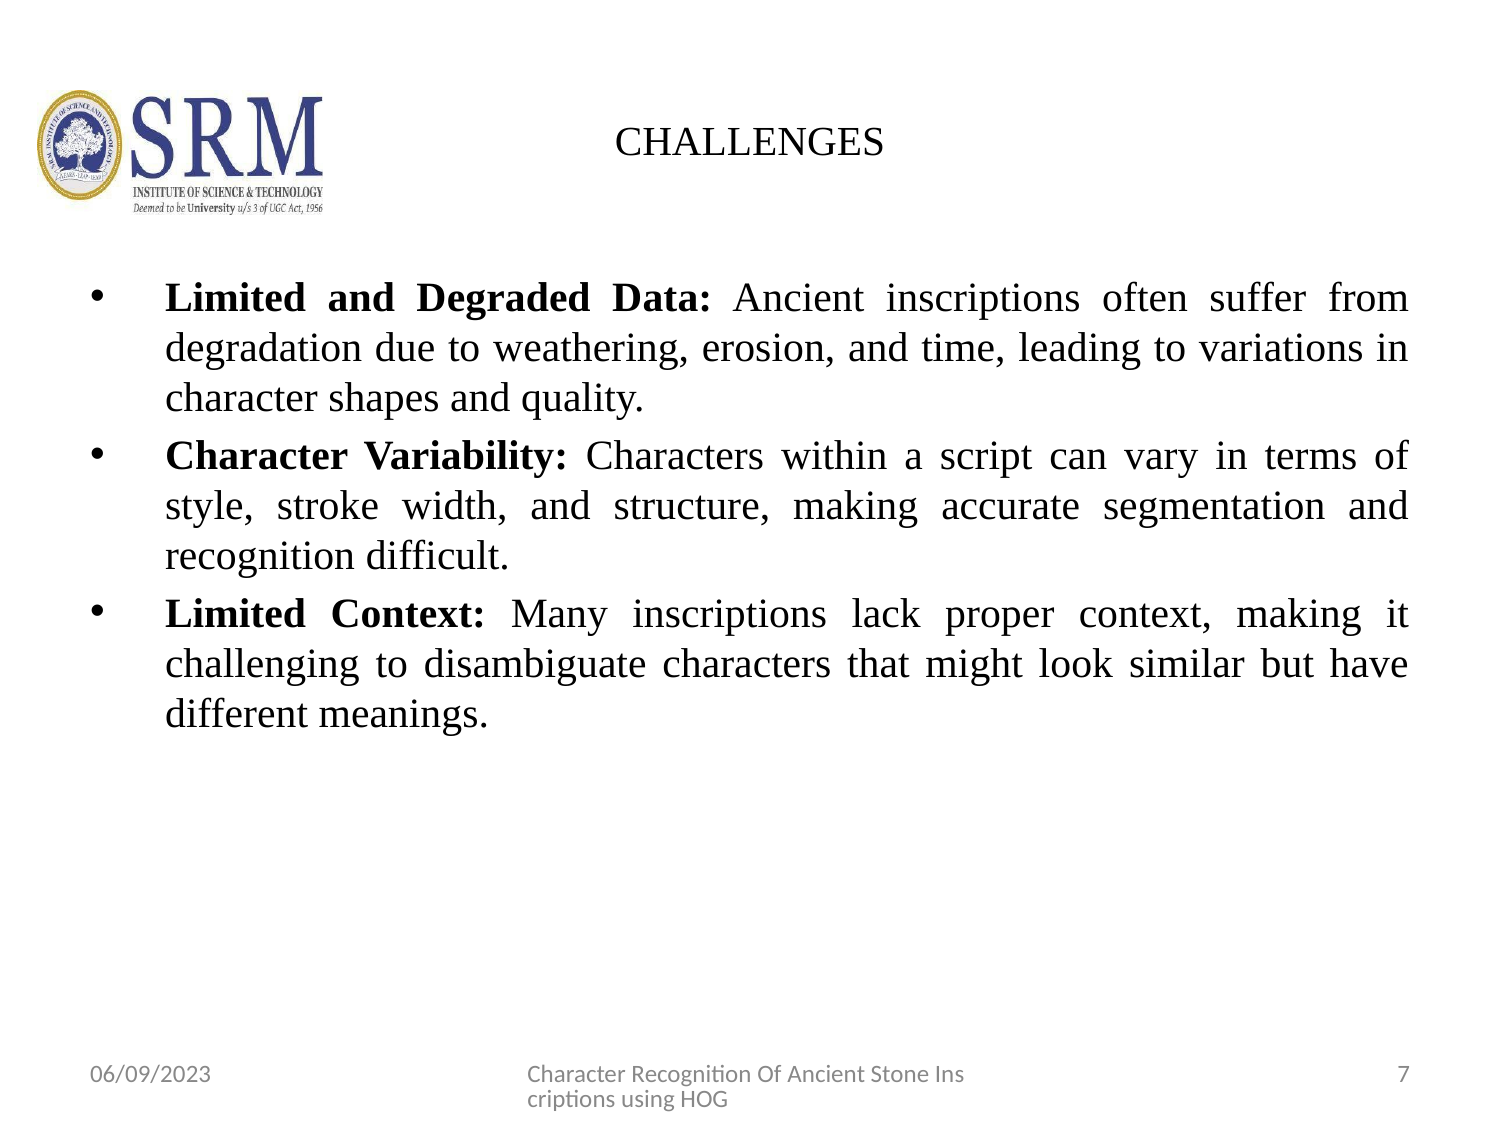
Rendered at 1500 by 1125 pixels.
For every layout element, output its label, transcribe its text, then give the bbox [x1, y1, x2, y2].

list Limited and Degraded Data: Ancient inscriptions often suffer from degradation due to weathering, erosion, and time, leading to variations in character shapes and quality. Character Variability: Characters within a script can vary in terms of style, stroke width, and structure, making accurate segmentation and recognition difficult. Limited Context: Many inscriptions lack proper context, making it challenging to disambiguate characters that might look similar but have different meanings. [75, 262, 1425, 1005]
slide_number 7 [1074, 1042, 1425, 1103]
title CHALLENGES [75, 45, 1425, 233]
footer Character Recognition Of Ancient Stone Inscriptions using HOG [512, 1042, 988, 1103]
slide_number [75, 1042, 425, 1103]
picture [37, 90, 323, 215]
